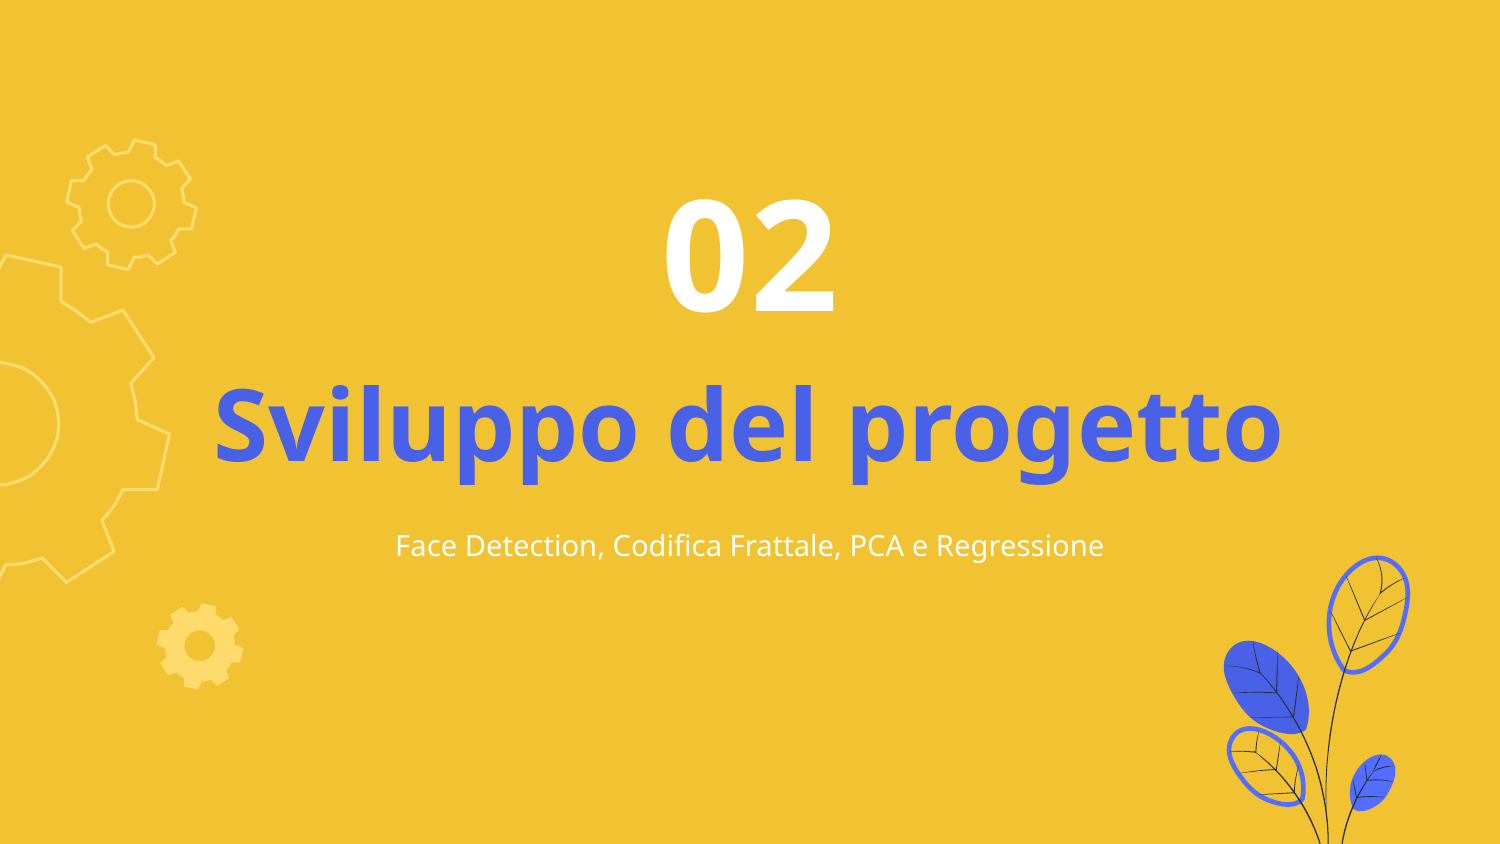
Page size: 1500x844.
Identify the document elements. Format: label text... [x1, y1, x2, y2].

text_box [156, 603, 244, 690]
subtitle Face Detection, Codifica Frattale, PCA e Regressione [334, 512, 1166, 630]
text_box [1223, 557, 1408, 844]
text_box [66, 140, 197, 270]
title 02 [491, 219, 1009, 352]
title Sviluppo del progetto [123, 352, 1382, 491]
text_box [0, 254, 170, 583]
